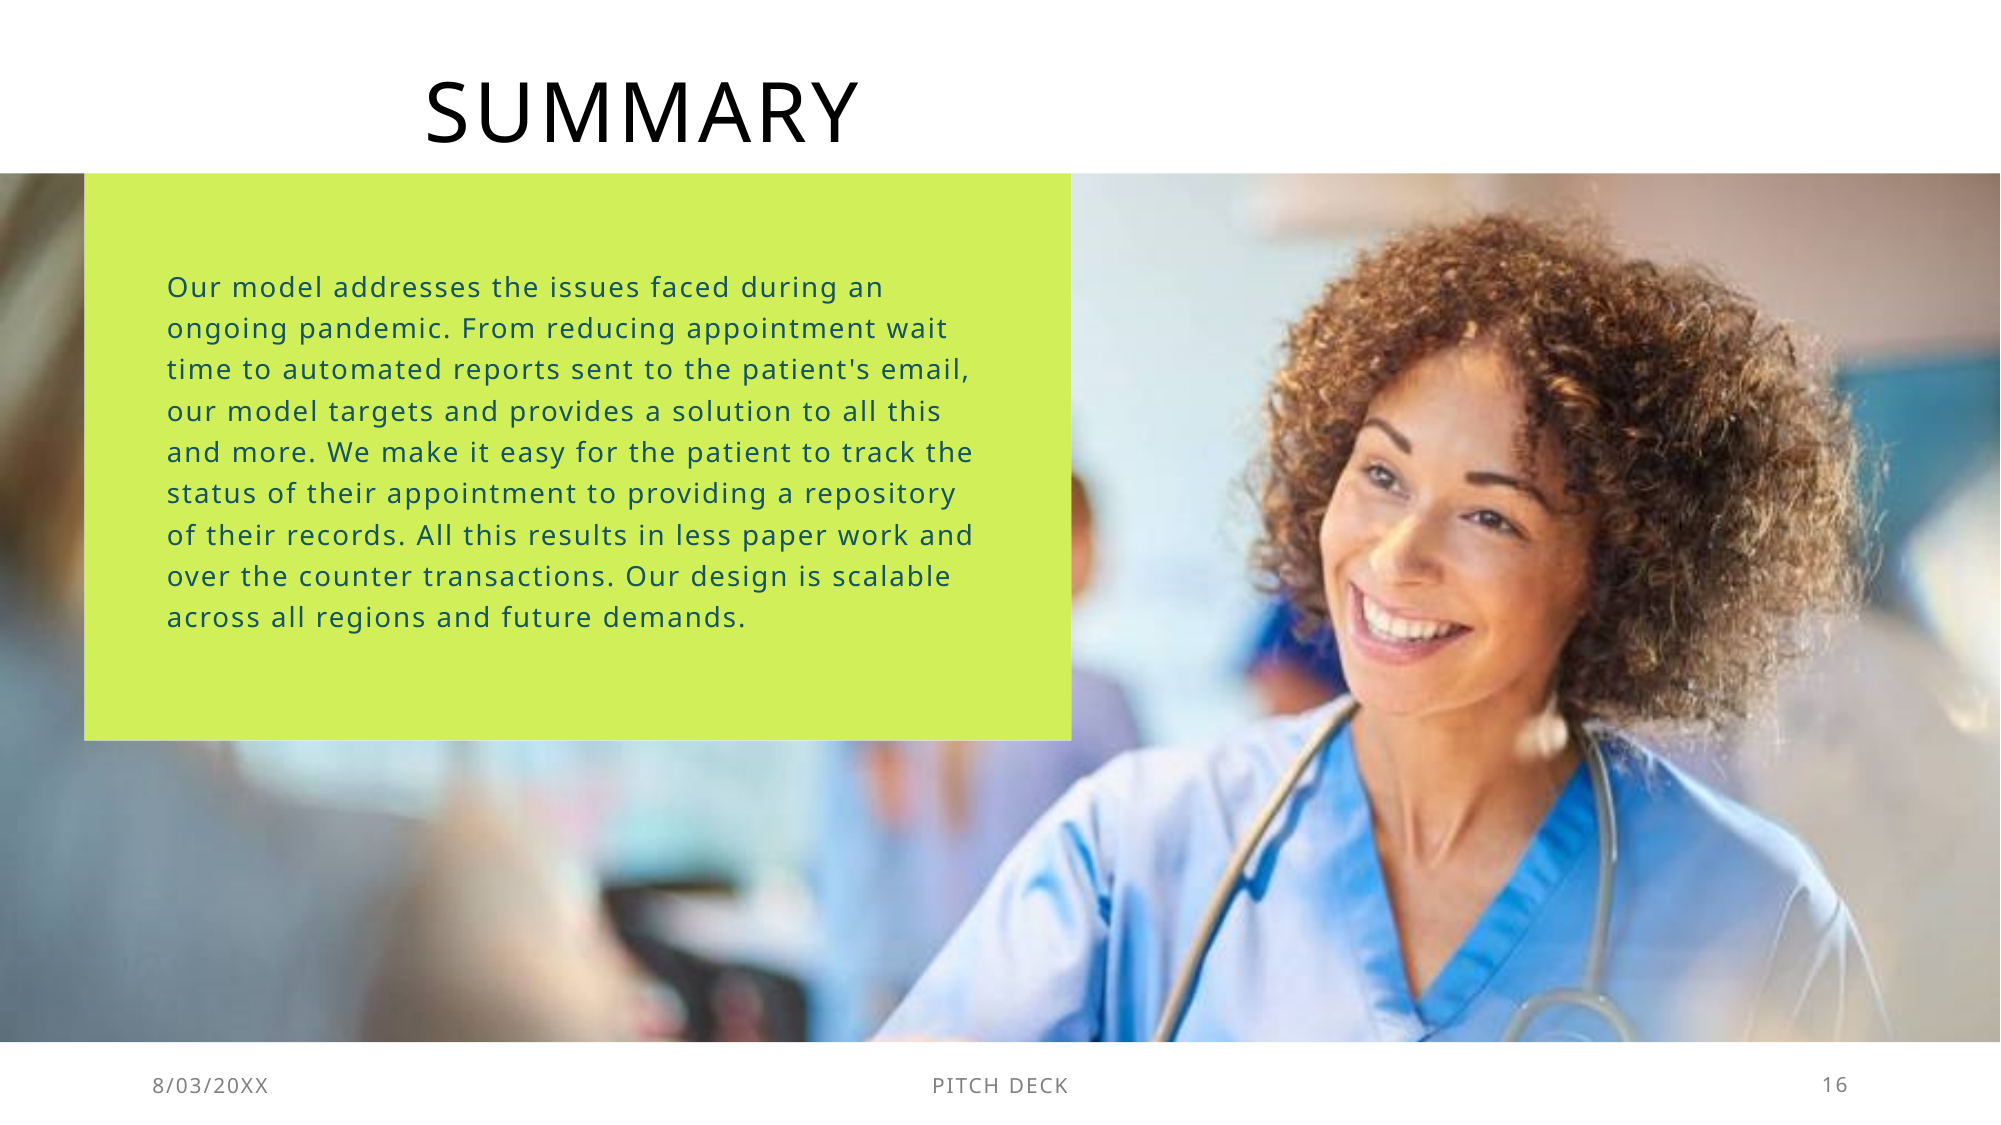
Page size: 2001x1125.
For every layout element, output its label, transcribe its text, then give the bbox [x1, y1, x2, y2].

slide_number 16 [1412, 1068, 1863, 1103]
picture [0, 173, 2000, 1043]
footer PITCH DECK [662, 1068, 1338, 1103]
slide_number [137, 1068, 588, 1103]
title Summary [409, 64, 1359, 173]
